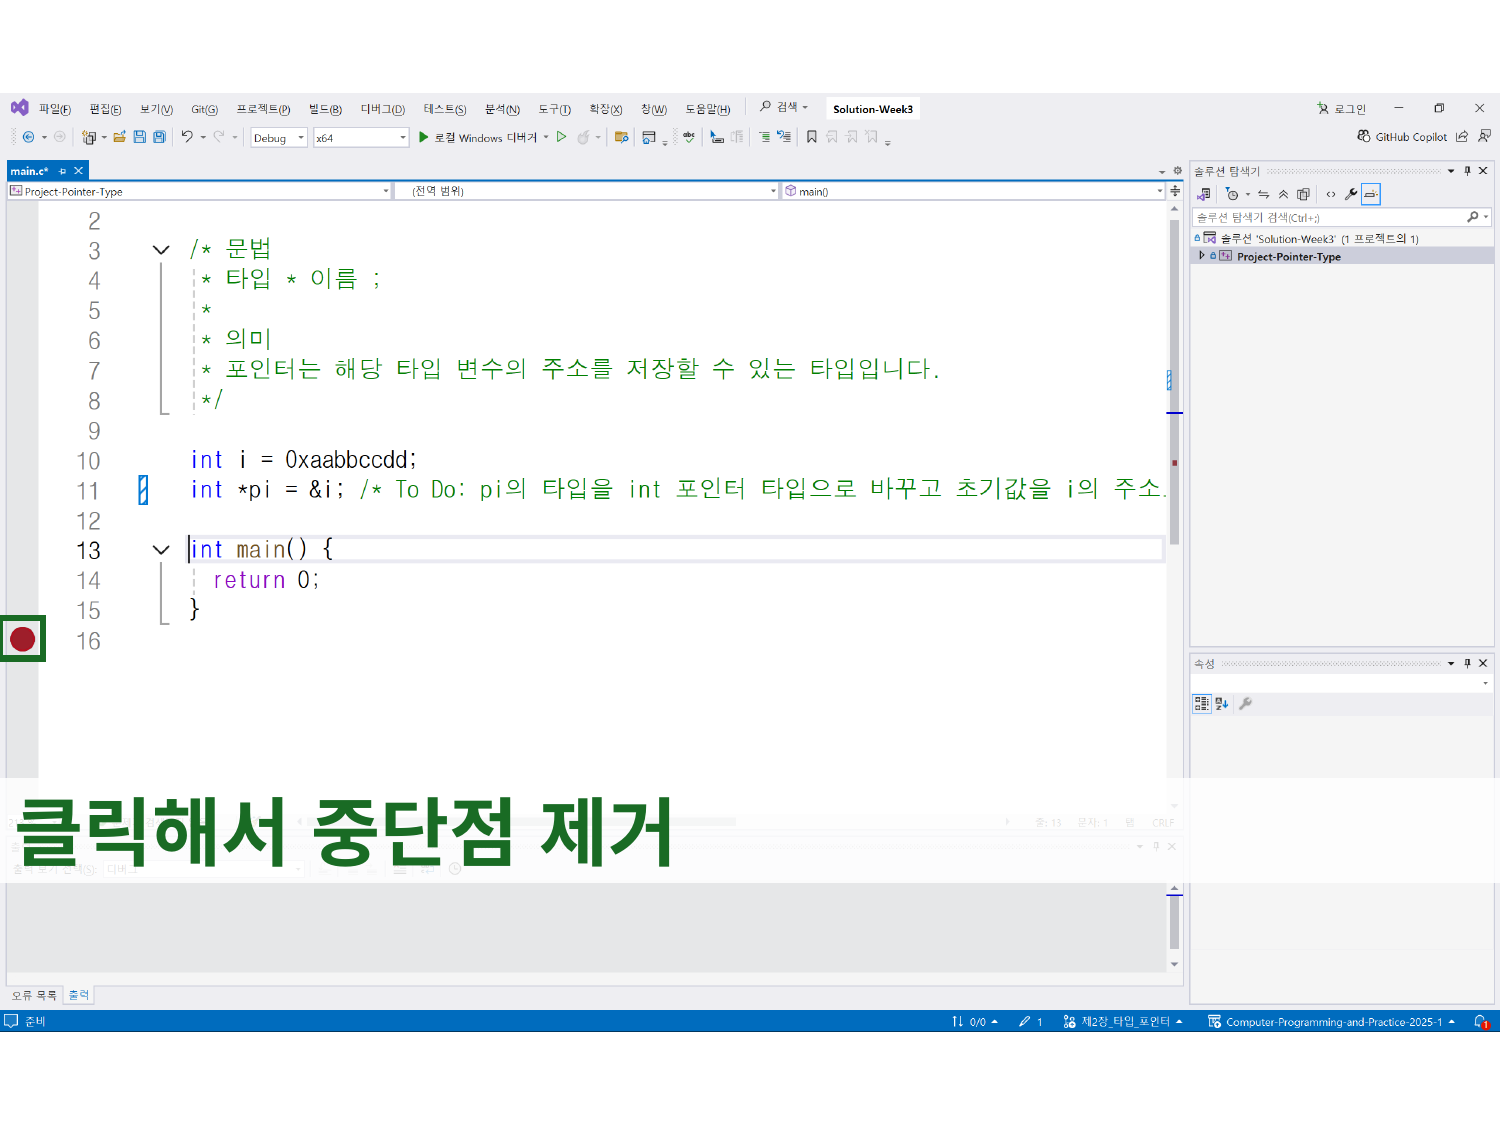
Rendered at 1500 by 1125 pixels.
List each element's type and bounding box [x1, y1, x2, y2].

picture [0, 93, 1500, 1032]
